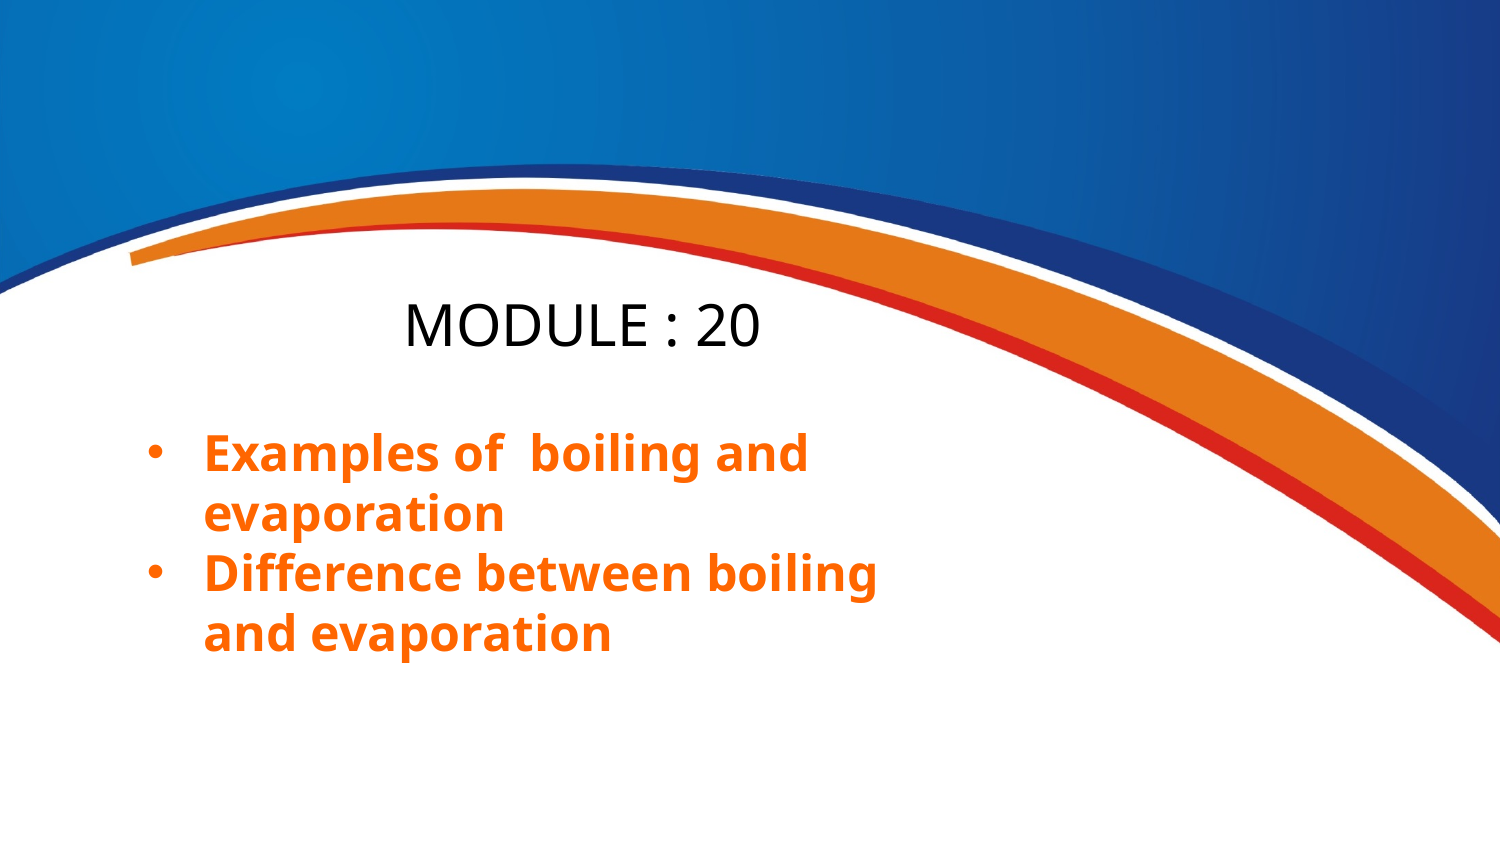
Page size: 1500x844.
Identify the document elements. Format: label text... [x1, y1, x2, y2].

picture [0, 0, 1500, 649]
text_box Examples of boiling and evaporation Difference between boiling and evaporation [132, 657, 1000, 669]
